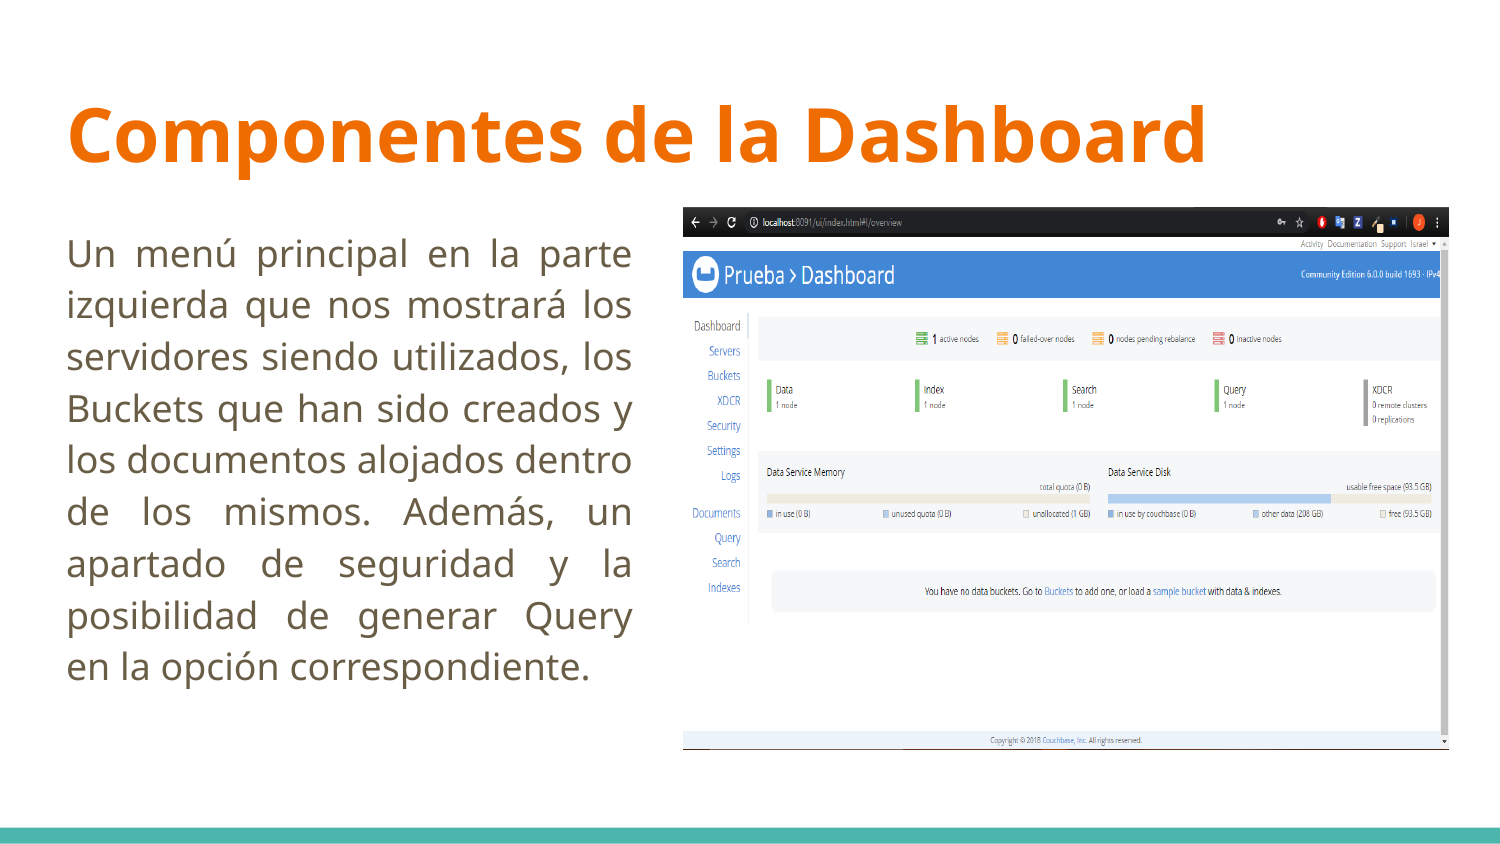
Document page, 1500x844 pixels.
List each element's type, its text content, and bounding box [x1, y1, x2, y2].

title Componentes de la Dashboard [51, 72, 1449, 189]
list Un menú principal en la parte izquierda que nos mostrará los servidores siendo utilizados, los Buckets que han sido creados y los documentos alojados dentro de los mismos. Además, un apartado de seguridad y la posibilidad de generar Query en la opción correspondiente. [51, 207, 649, 750]
picture [682, 207, 1450, 750]
